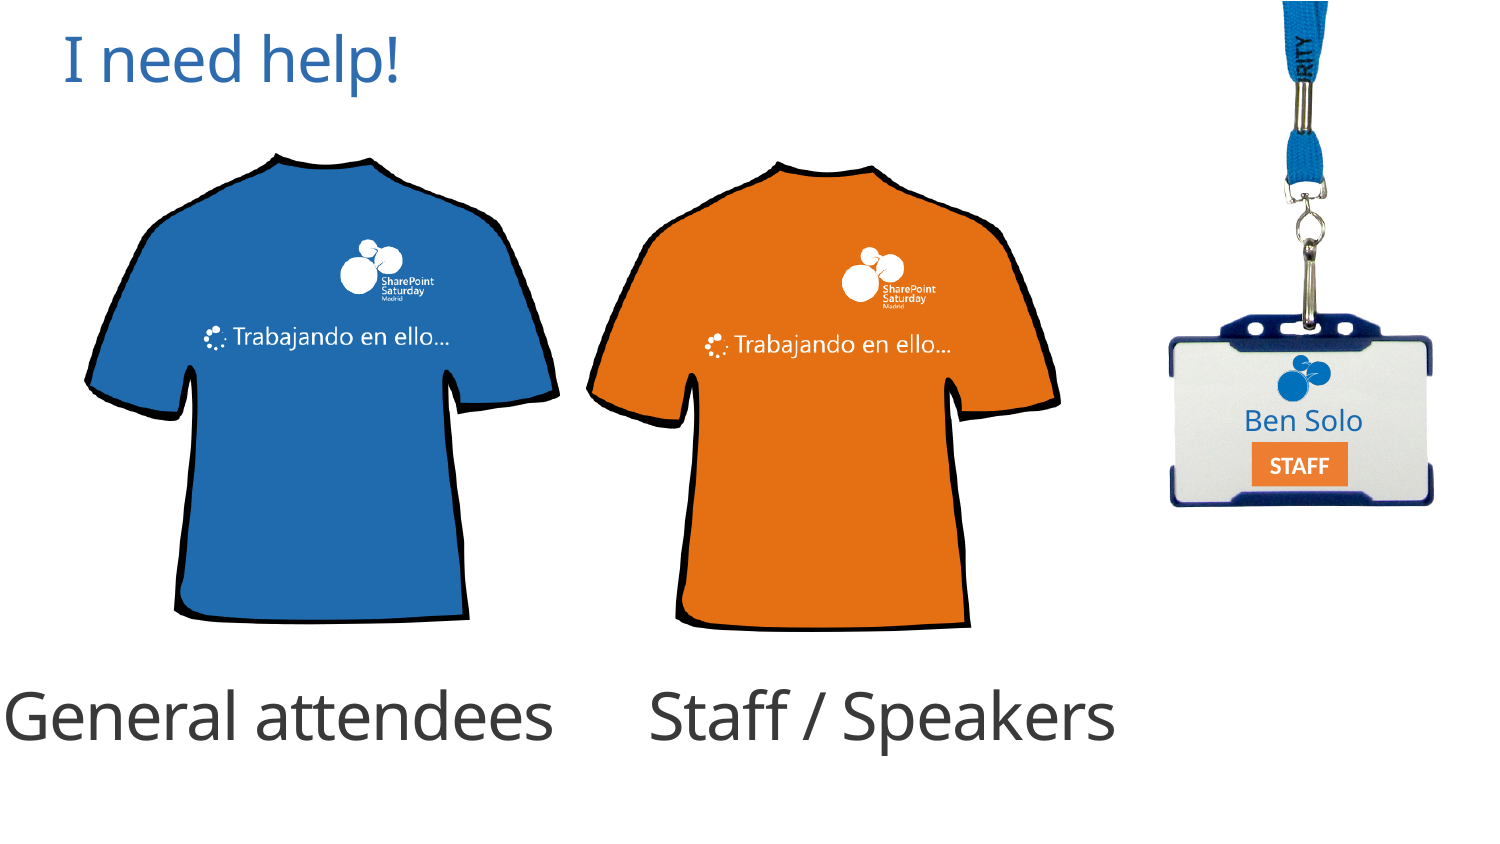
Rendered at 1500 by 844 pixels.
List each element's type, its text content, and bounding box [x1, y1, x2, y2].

picture [84, 152, 1062, 632]
picture [1140, 0, 1466, 527]
title I need help! [63, 28, 1140, 121]
text_box General attendees Staff / Speakers [2, 674, 1118, 755]
